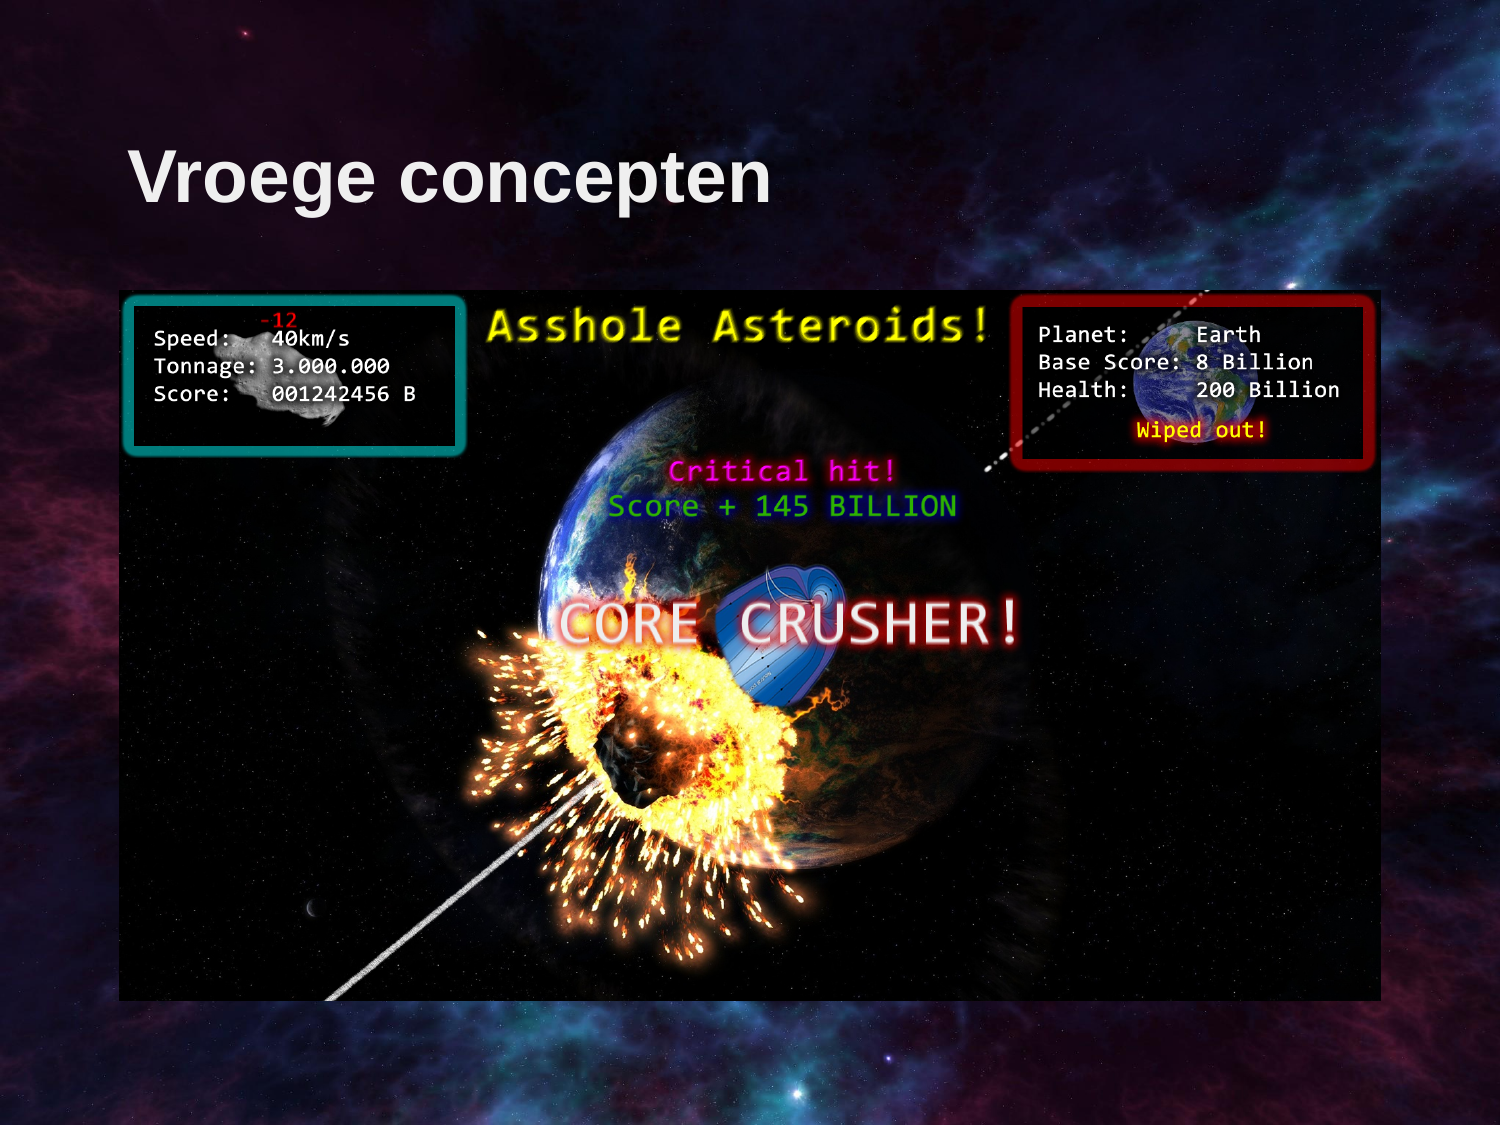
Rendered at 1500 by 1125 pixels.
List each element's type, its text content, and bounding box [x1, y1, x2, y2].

picture [0, 0, 1500, 1125]
title Vroege concepten [75, 45, 1425, 233]
text_box [119, 290, 1381, 1001]
